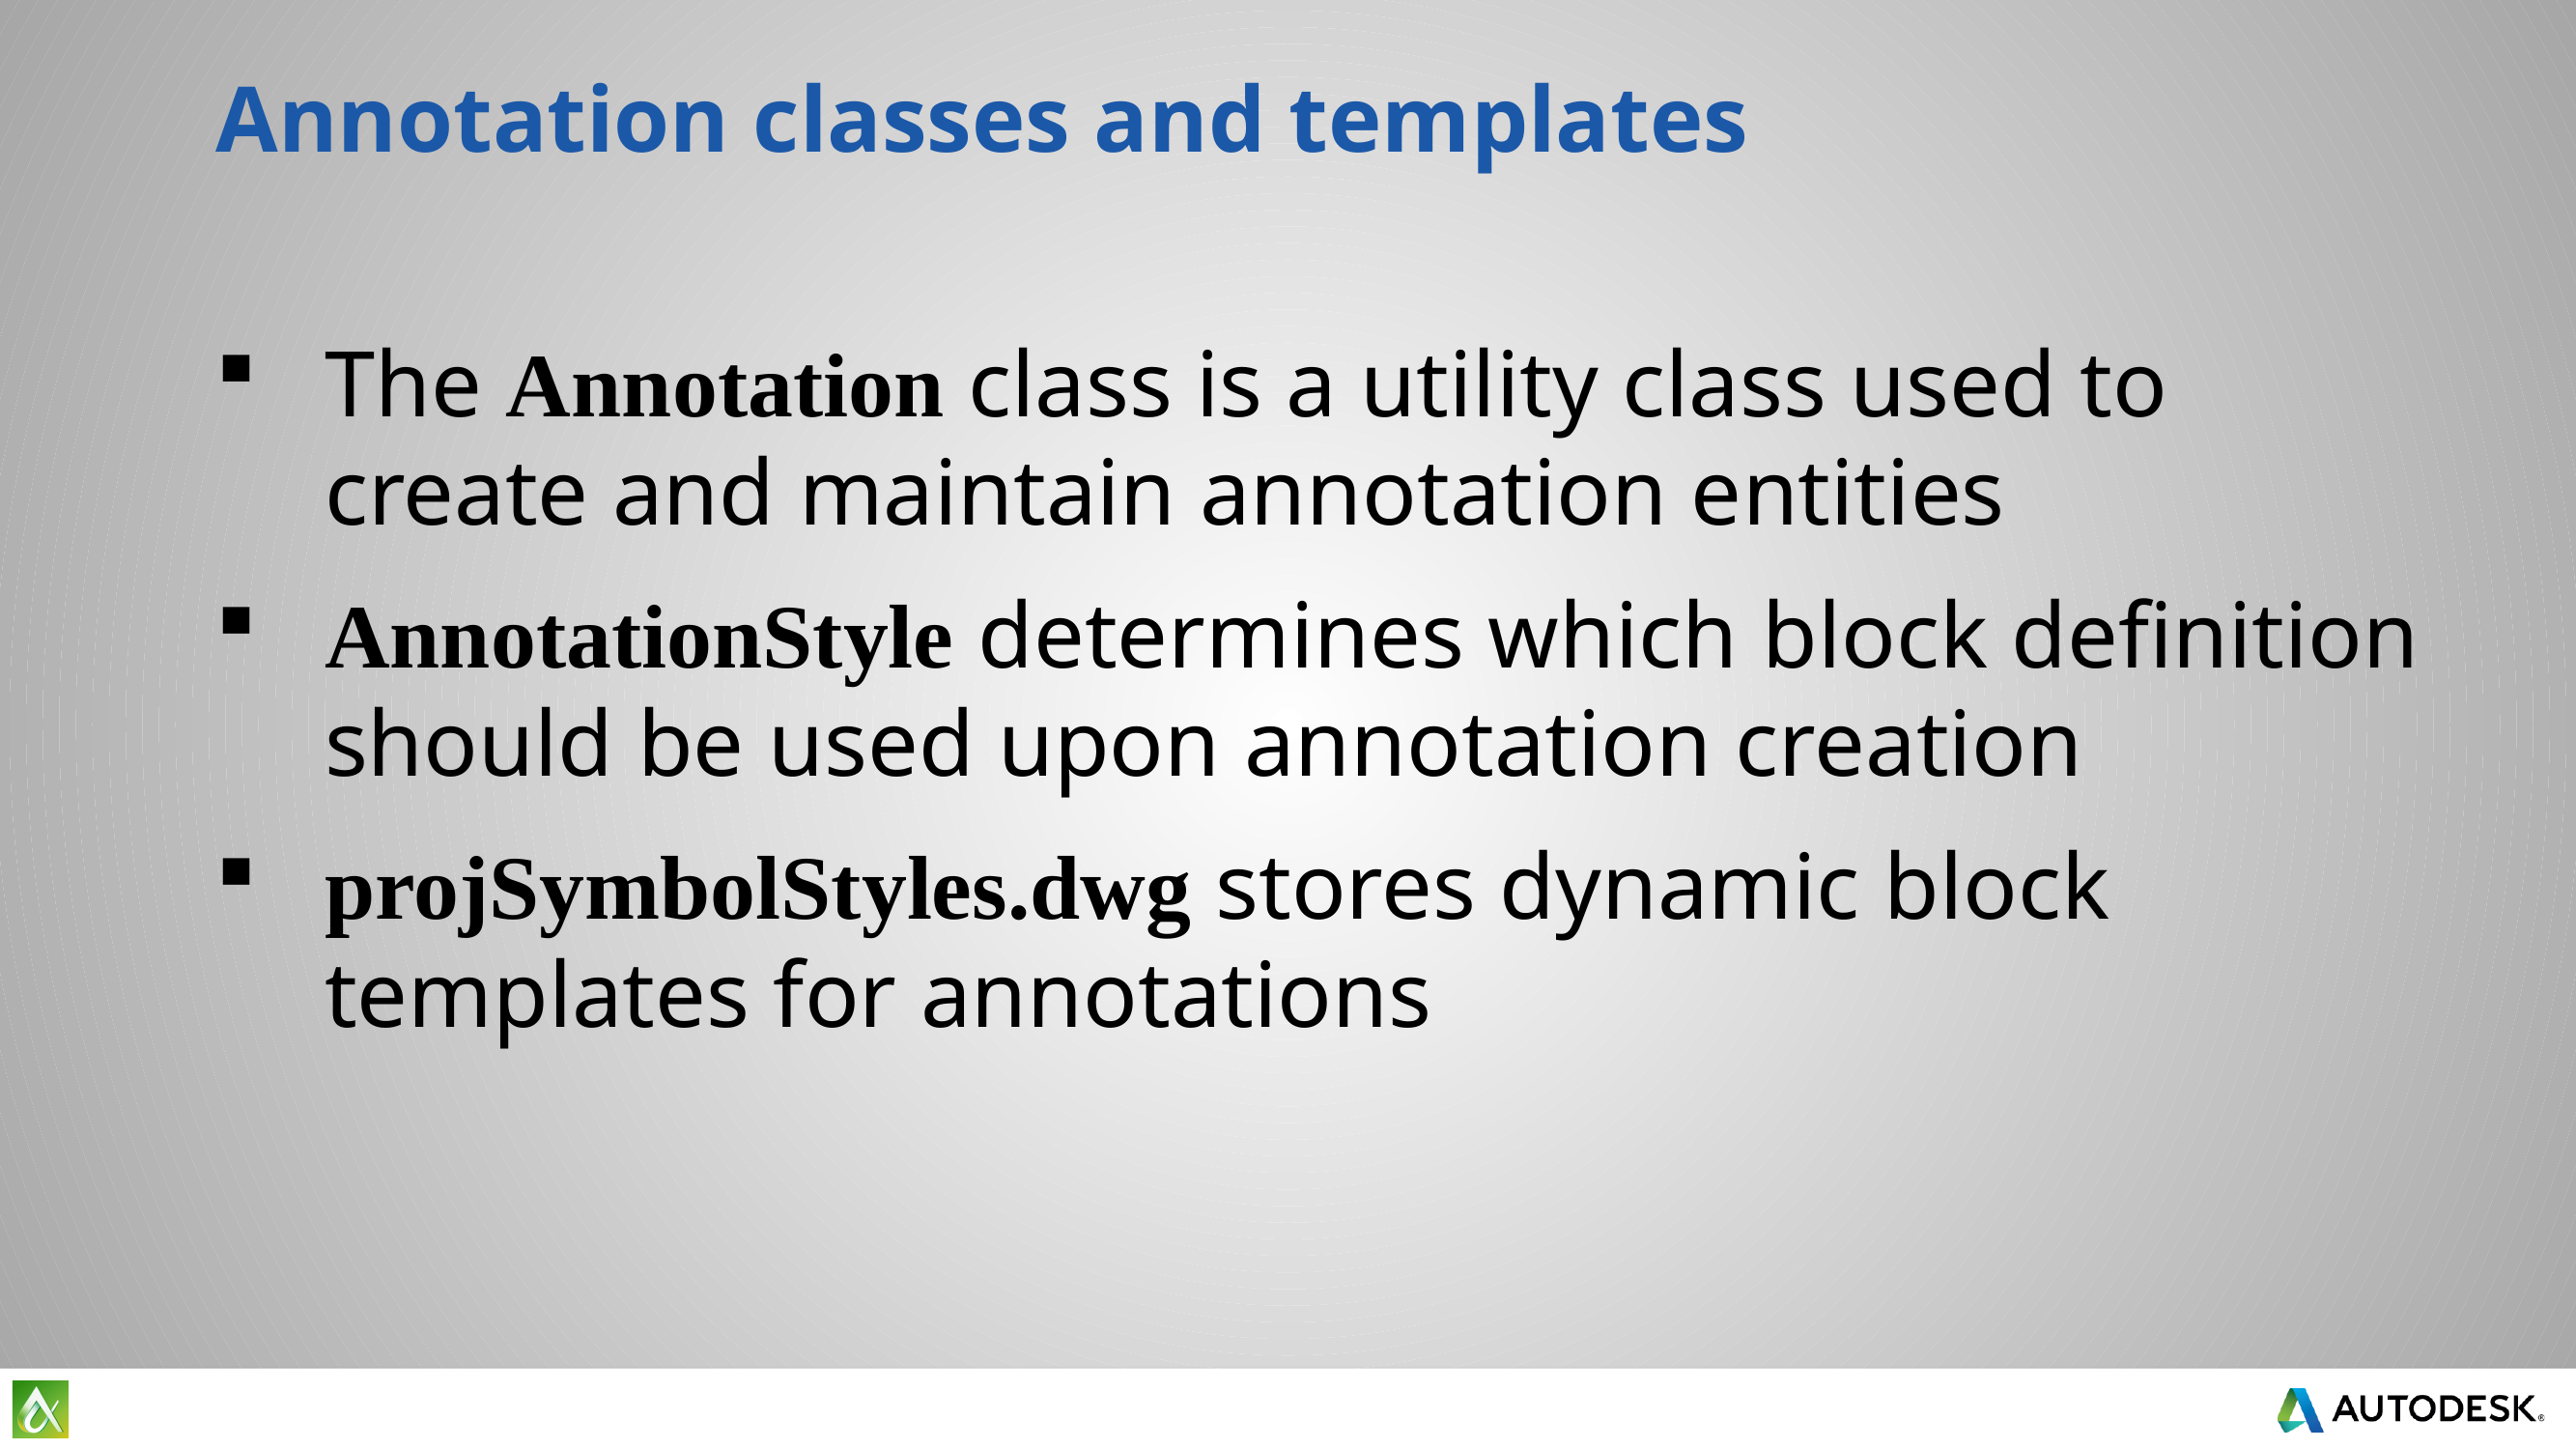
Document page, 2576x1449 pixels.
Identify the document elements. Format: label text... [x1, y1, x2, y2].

picture [12, 1380, 76, 1438]
title Annotation classes and templates [201, 53, 2447, 265]
list The Annotation class is a utility class used to create and maintain annotation entities AnnotationStyle determines which block definition should be used upon annotation creation projSymbolStyles.dwg stores dynamic block templates for annotations [201, 318, 2447, 1314]
picture [2276, 1386, 2545, 1434]
